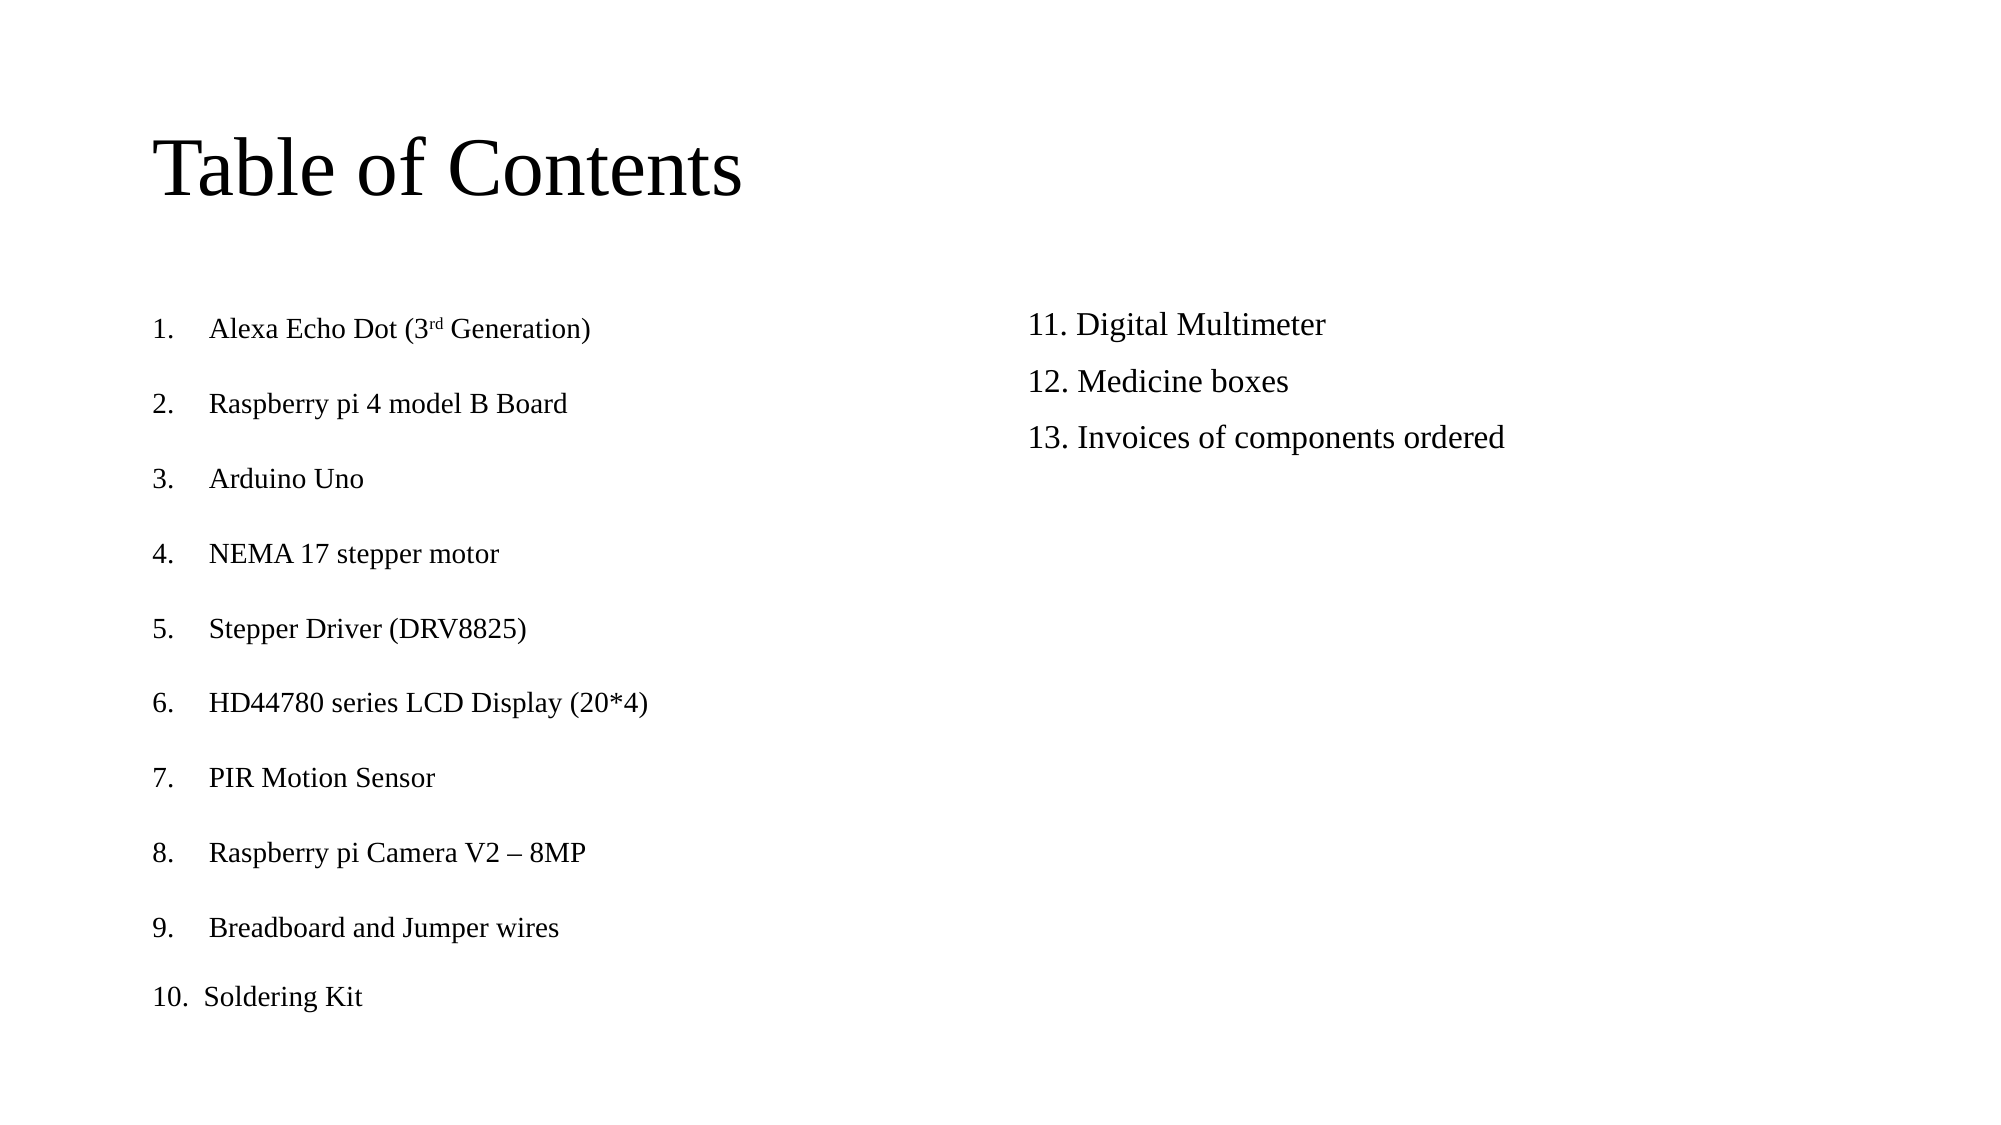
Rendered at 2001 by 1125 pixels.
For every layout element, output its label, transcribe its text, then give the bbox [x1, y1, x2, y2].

list Alexa Echo Dot (3rd Generation) Raspberry pi 4 model B Board Arduino Uno NEMA 17 stepper motor Stepper Driver (DRV8825) HD44780 series LCD Display (20*4) PIR Motion Sensor Raspberry pi Camera V2 – 8MP Breadboard and Jumper wires 10. Soldering Kit [137, 299, 988, 1014]
list 11. Digital Multimeter 12. Medicine boxes 13. Invoices of components ordered [1012, 299, 1863, 1014]
title Table of Contents [137, 59, 1863, 278]
